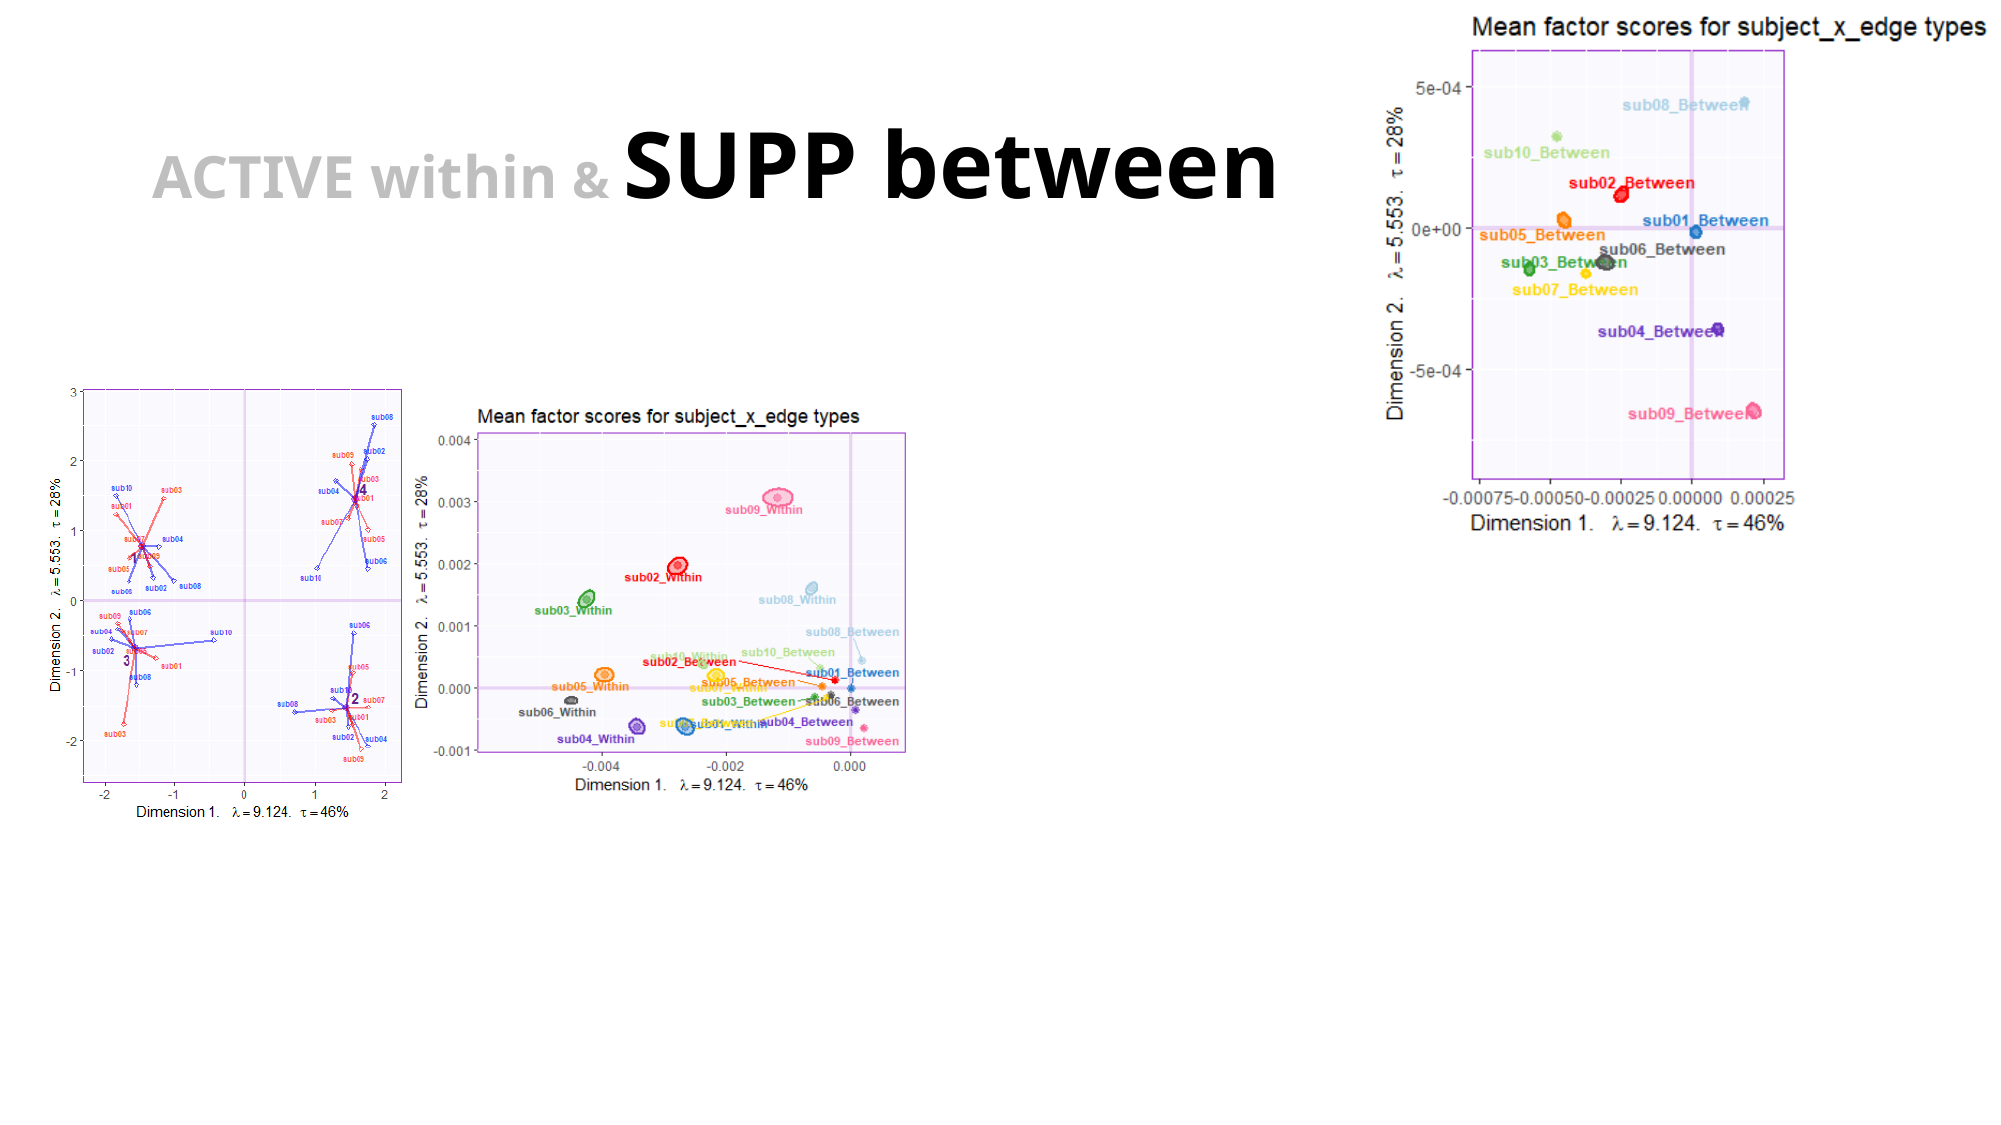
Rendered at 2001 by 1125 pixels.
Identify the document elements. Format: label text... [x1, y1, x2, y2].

title ACTIVE within & SUPP between [137, 59, 1379, 278]
picture [1379, 14, 2000, 540]
picture [41, 376, 408, 826]
picture [413, 405, 913, 801]
